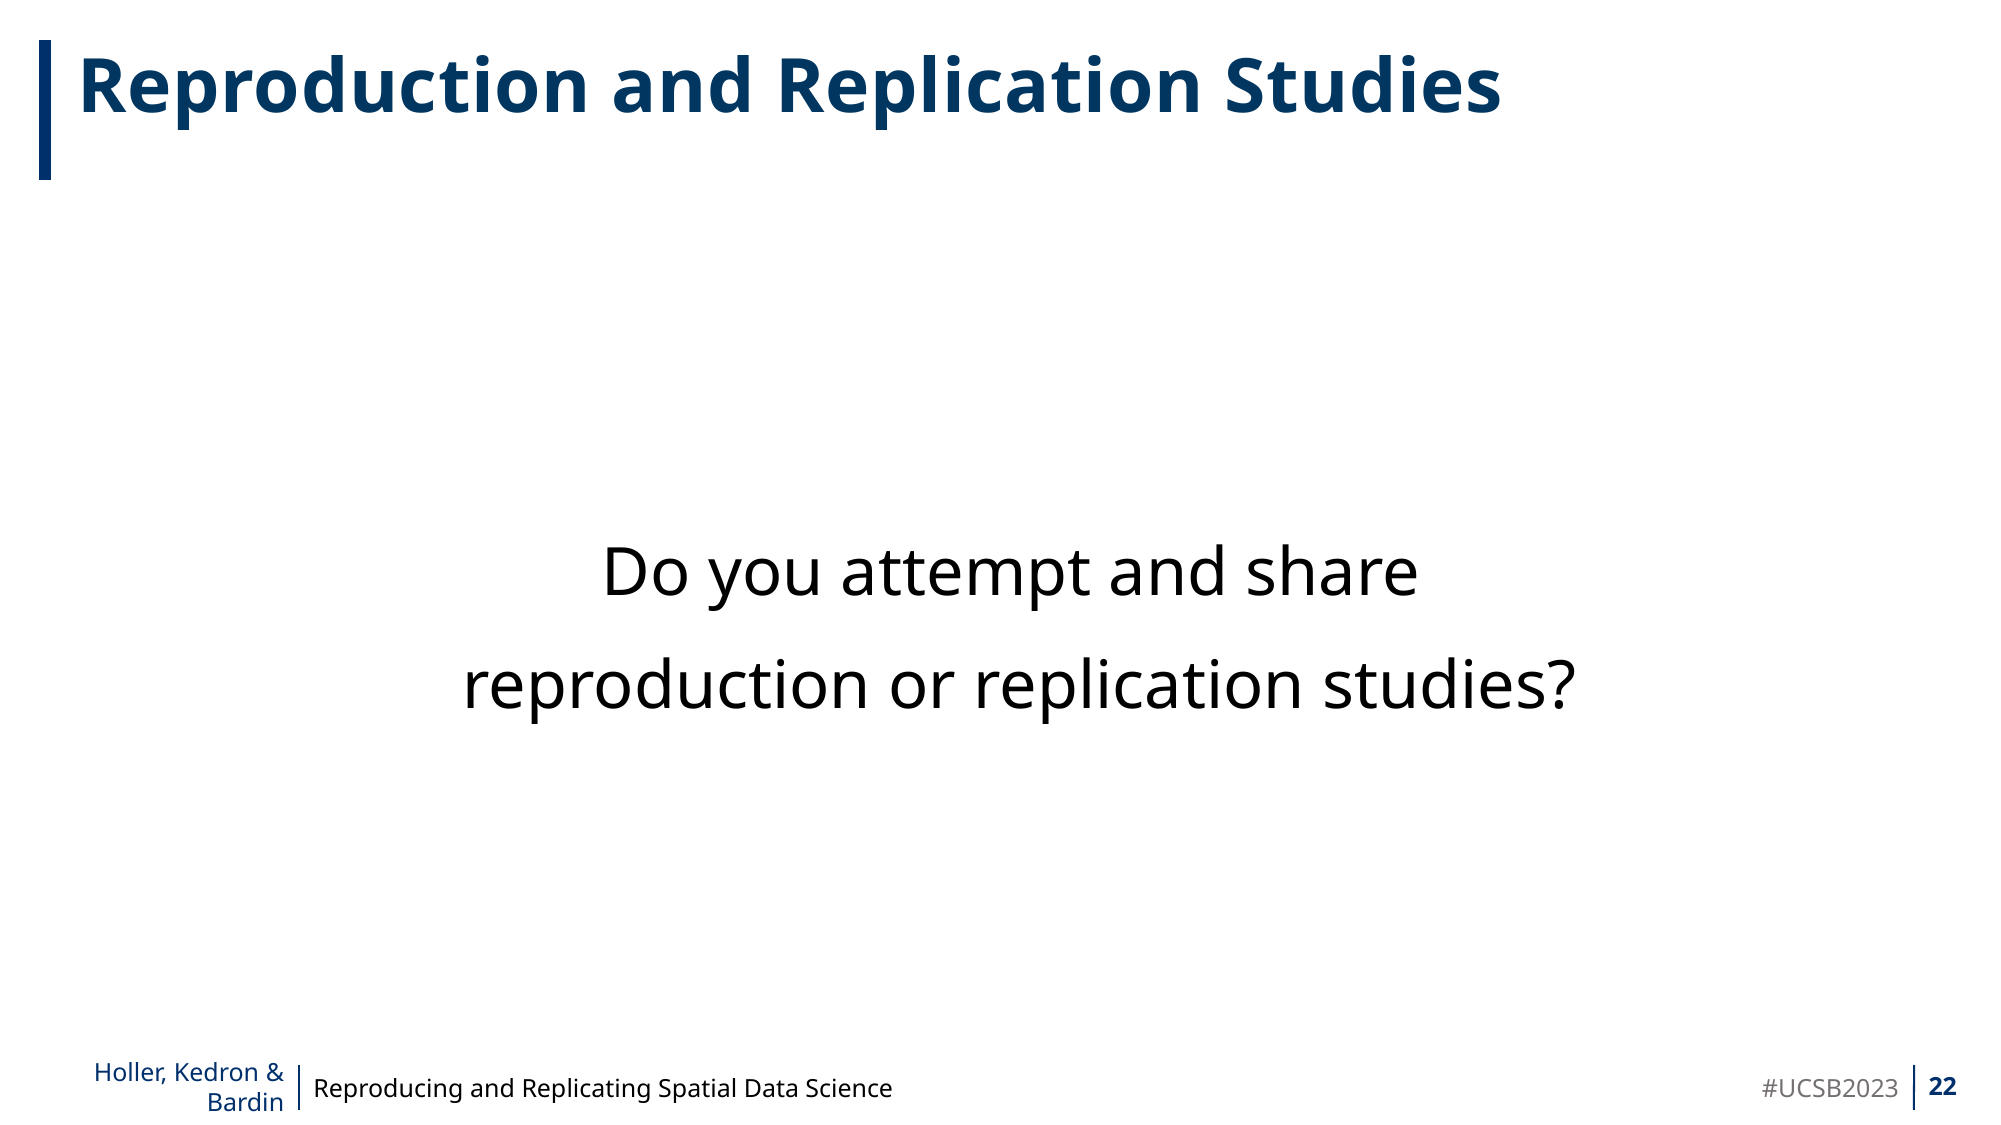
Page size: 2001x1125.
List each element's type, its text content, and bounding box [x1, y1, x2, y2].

list Reproduction and Replication Studies [63, 40, 1748, 130]
list Do you attempt and share reproduction or replication studies? [63, 226, 1960, 1016]
